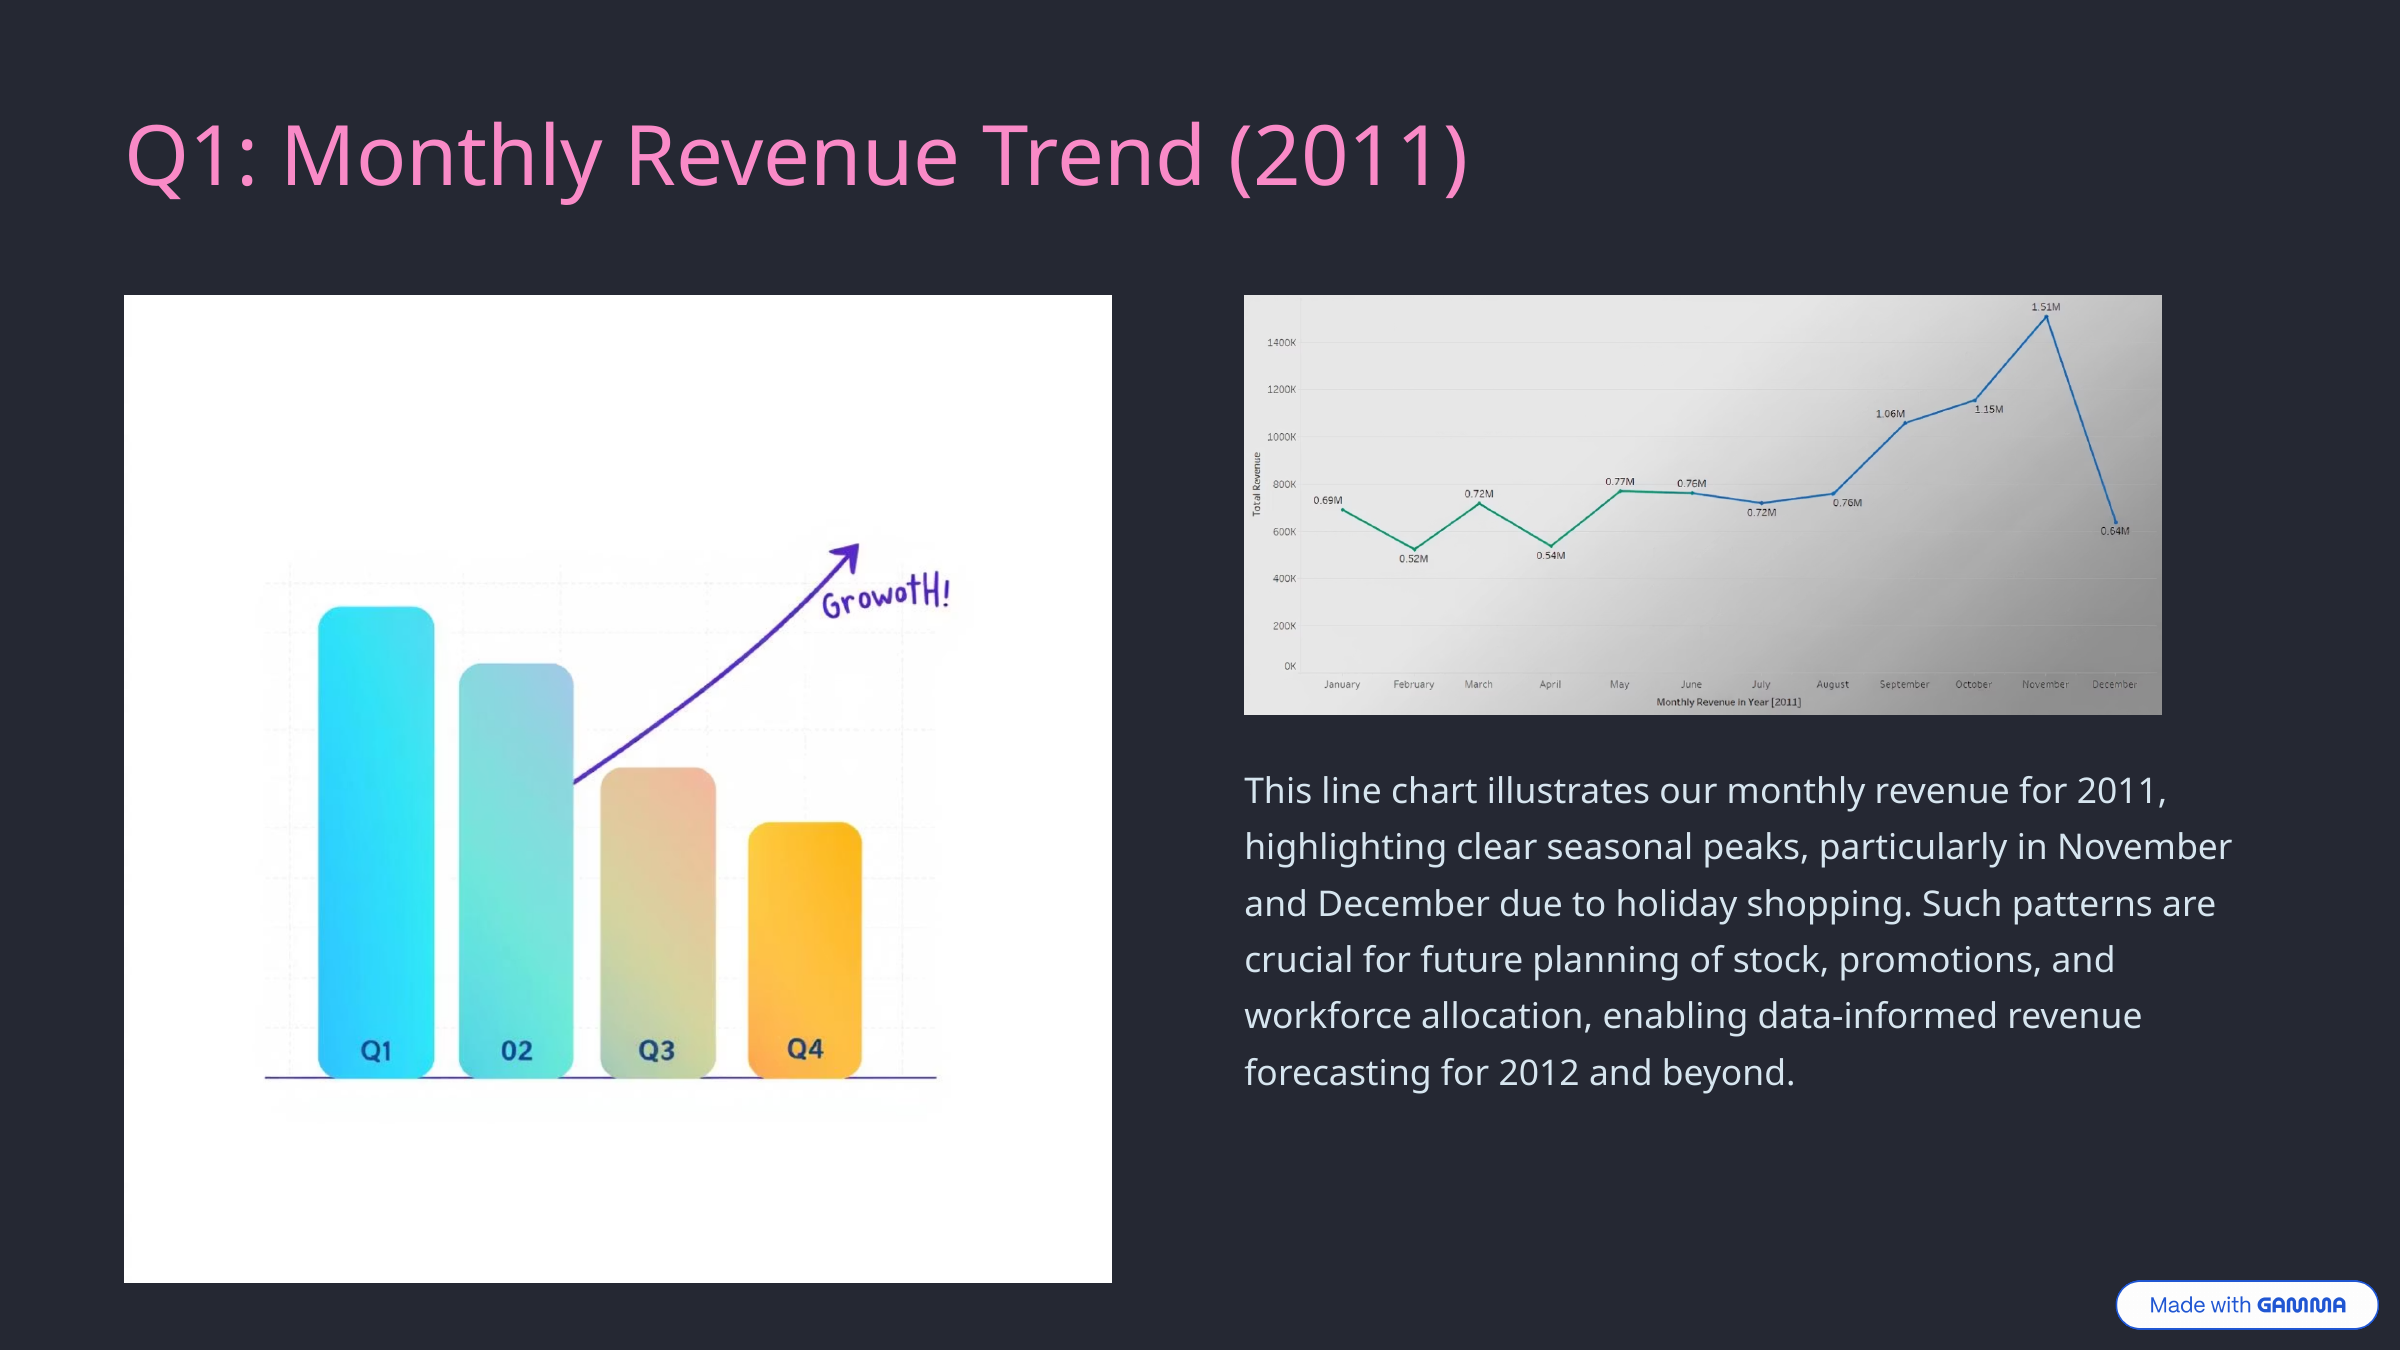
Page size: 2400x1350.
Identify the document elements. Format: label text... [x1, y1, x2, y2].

picture [2106, 1271, 2389, 1339]
text_box Q1: Monthly Revenue Trend (2011) [124, 97, 1425, 202]
text_box This line chart illustrates our monthly revenue for 2011, highlighting clear seasonal peaks, particularly in November and December due to holiday shopping. Such patterns are crucial for future planning of stock, promotions, and workforce allocation, enabling data-informed revenue forecasting for 2012 and beyond. [1244, 754, 2277, 1039]
picture [124, 295, 1112, 1283]
picture [1244, 295, 2162, 715]
